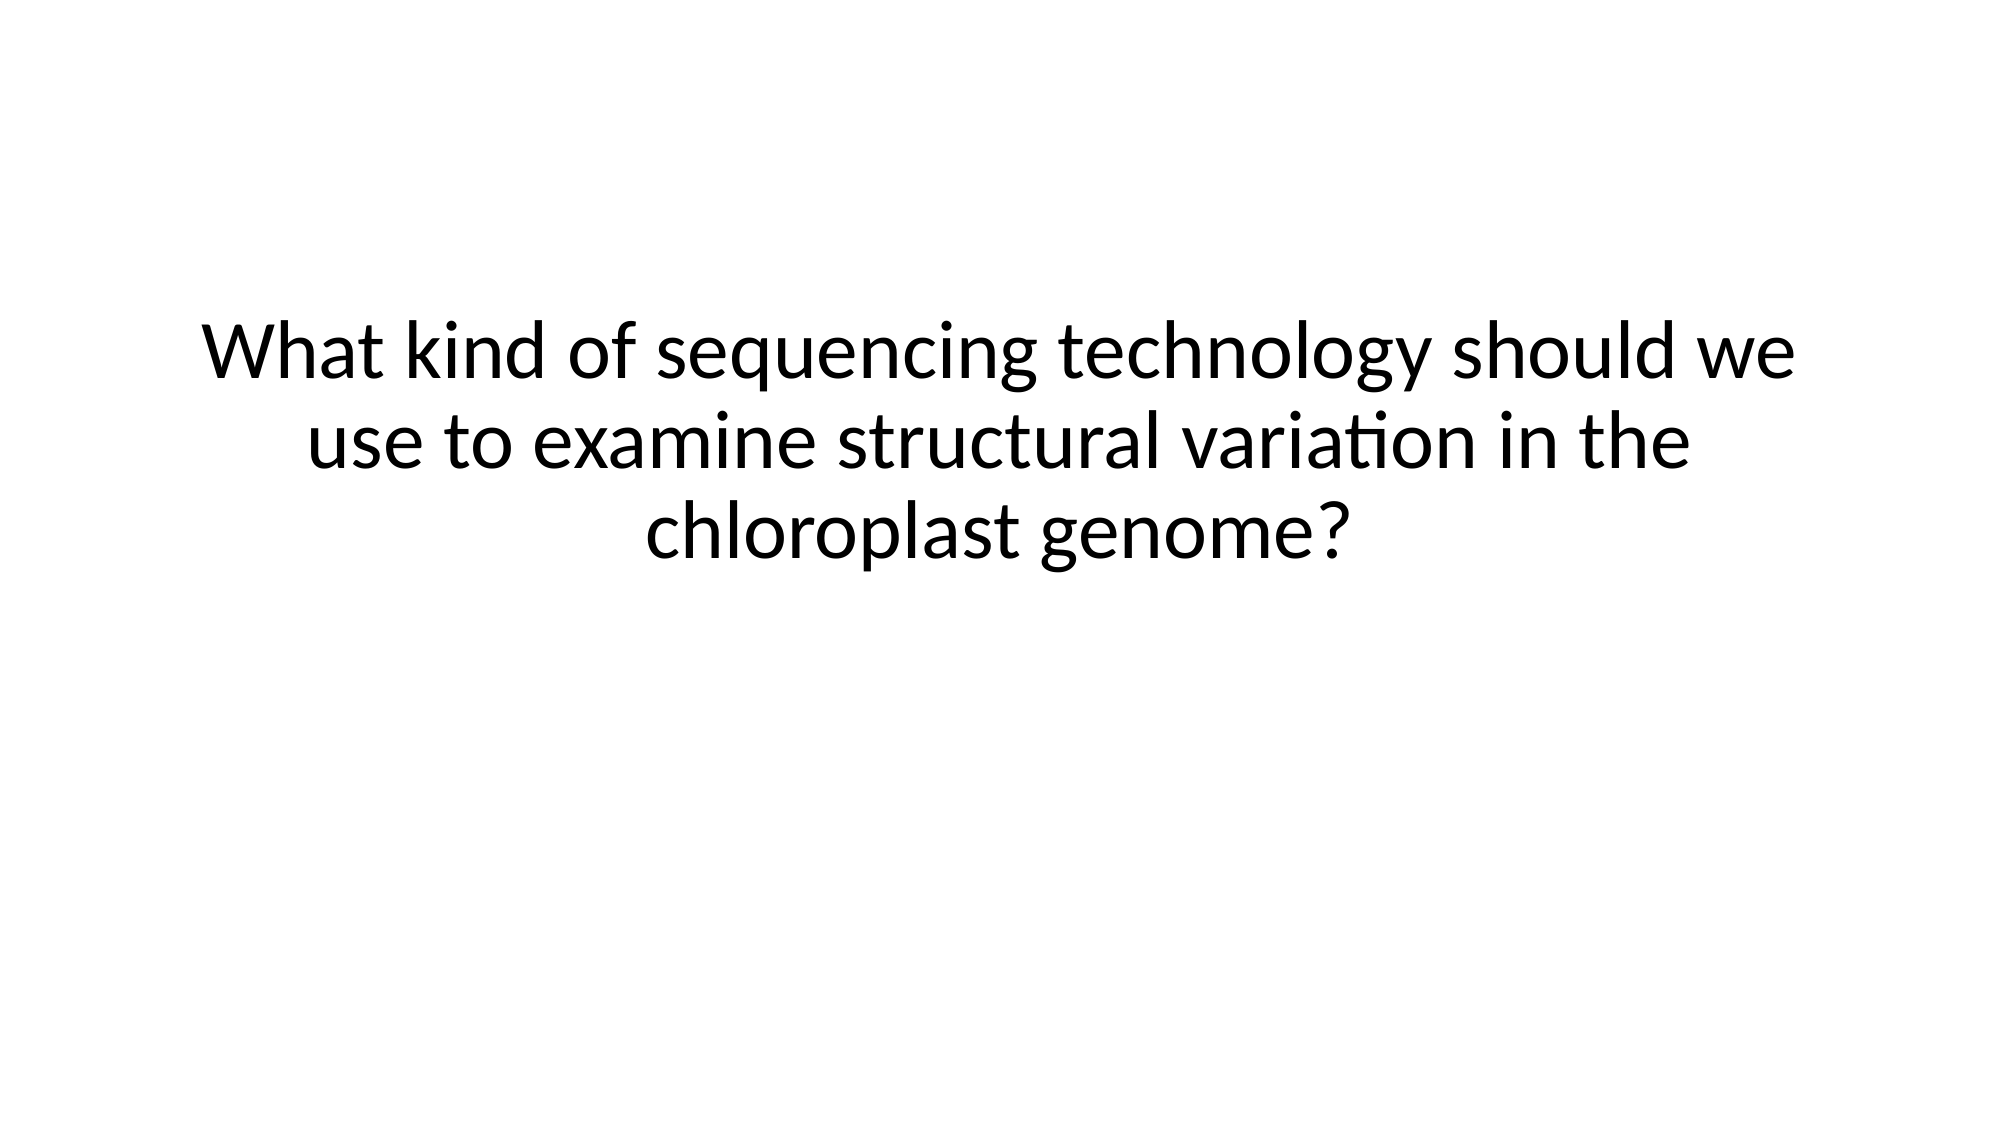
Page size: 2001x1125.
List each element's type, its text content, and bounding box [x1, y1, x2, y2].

list What kind of sequencing technology should we use to examine structural variation in the chloroplast genome? [137, 299, 1863, 1014]
